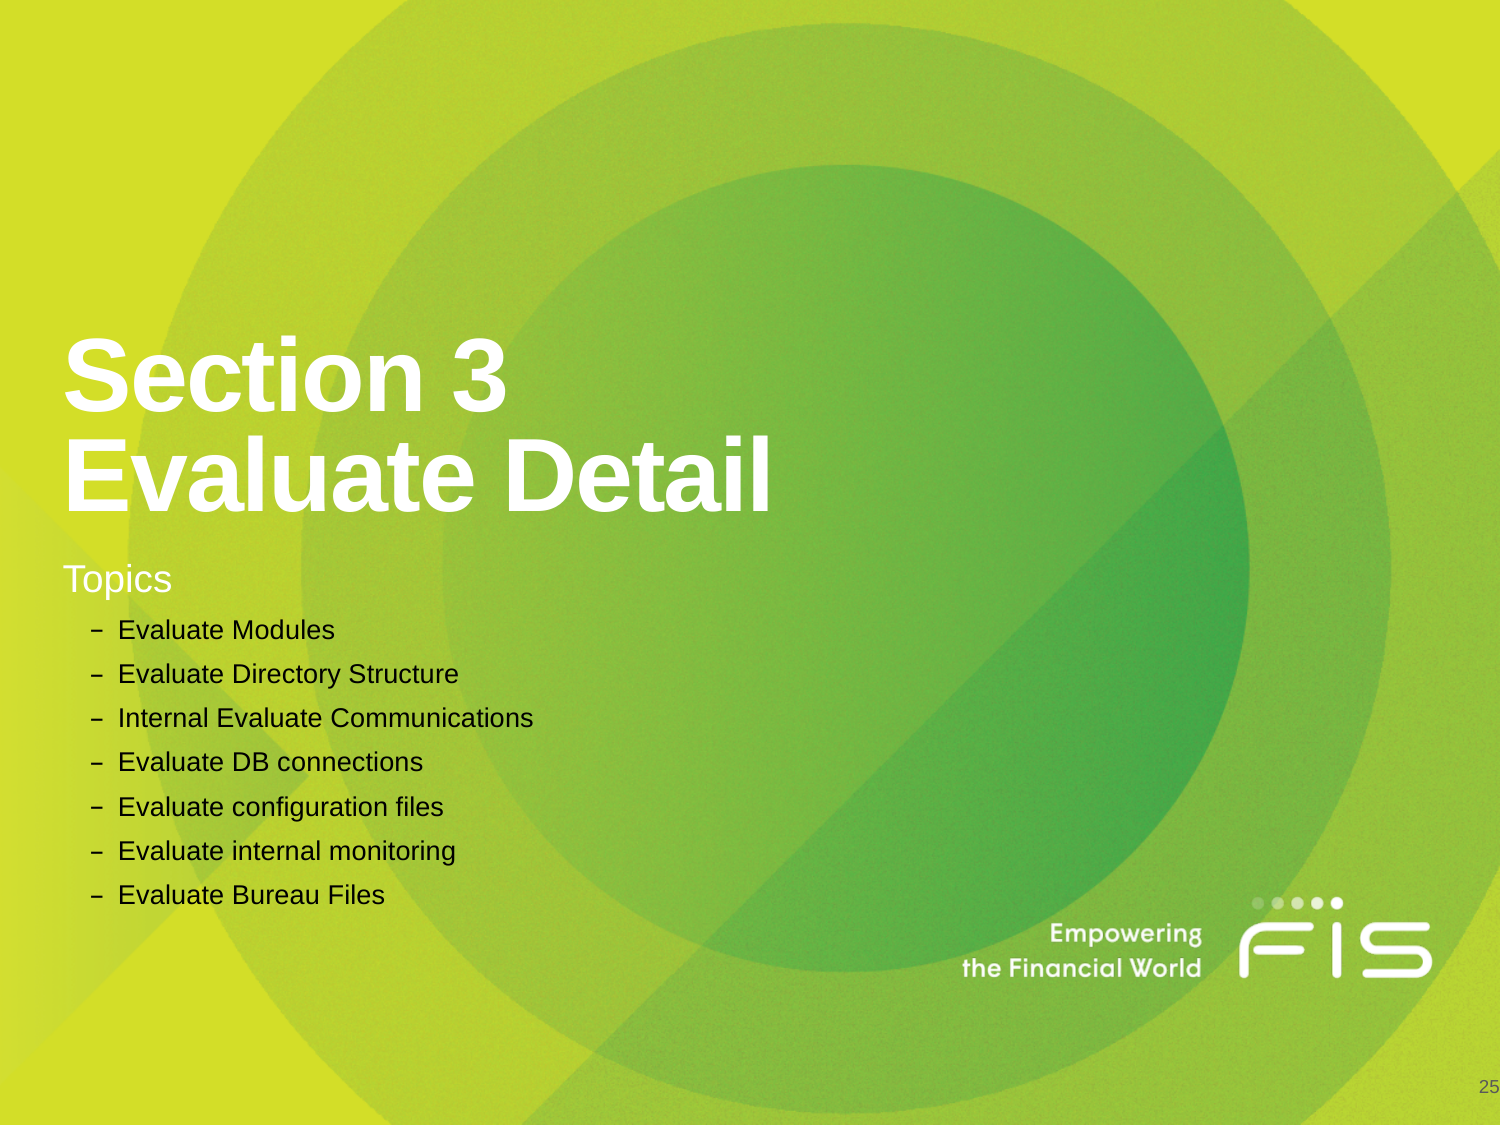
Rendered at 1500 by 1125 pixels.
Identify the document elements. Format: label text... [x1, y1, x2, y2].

title Section 3 Evaluate Detail [62, 231, 1049, 532]
list Topics Evaluate Modules Evaluate Directory Structure Internal Evaluate Communications Evaluate DB connections Evaluate configuration files Evaluate internal monitoring Evaluate Bureau Files [62, 553, 1049, 912]
slide_number 25 [1423, 1071, 1500, 1101]
picture [0, 0, 1500, 1125]
